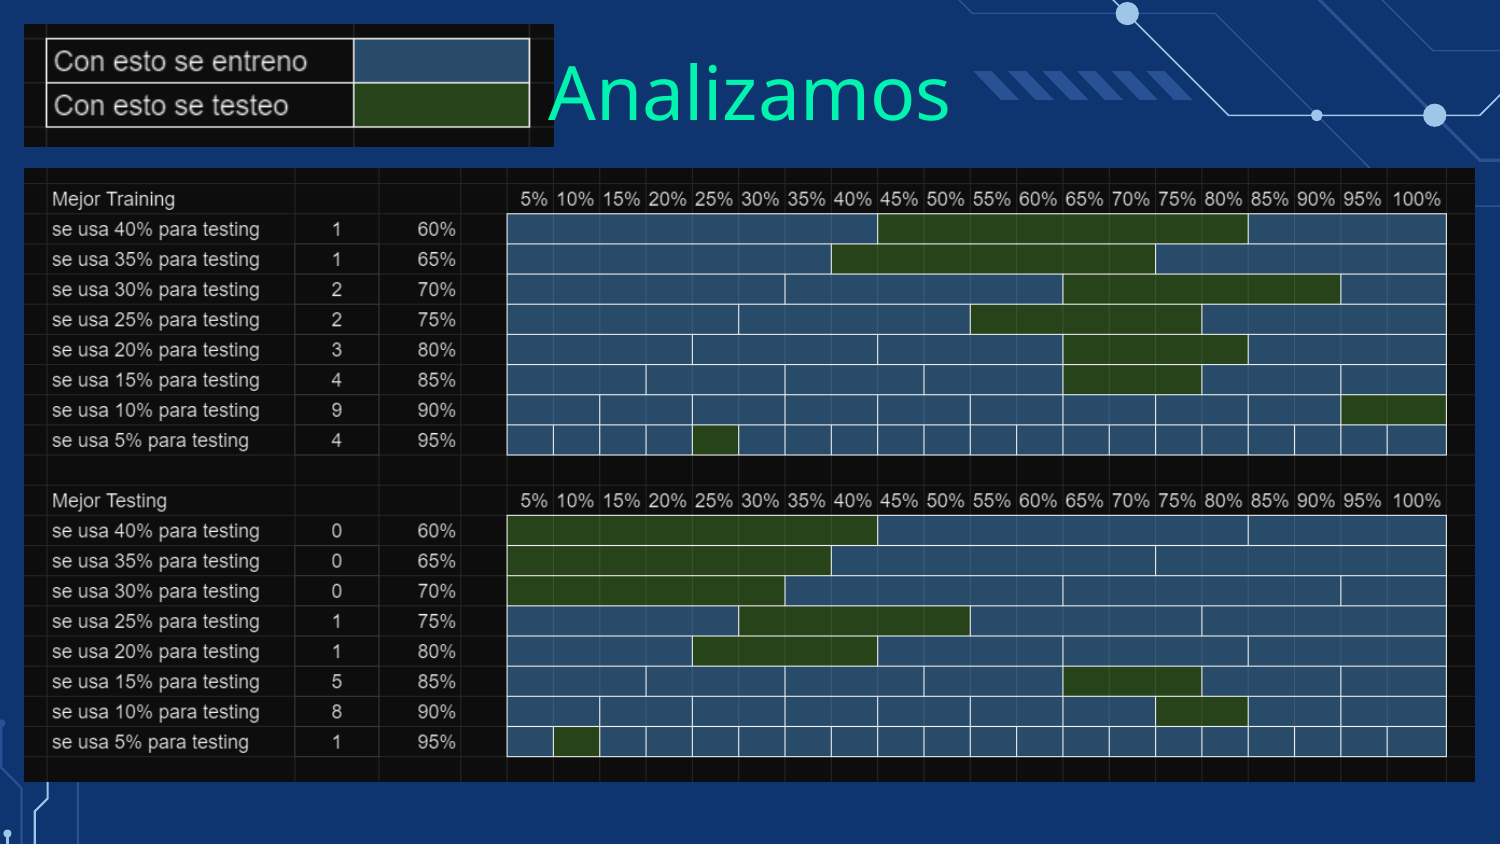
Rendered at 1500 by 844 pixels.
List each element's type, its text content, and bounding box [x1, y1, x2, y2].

title Analizamos [557, 45, 1382, 126]
picture [24, 168, 1476, 783]
picture [24, 24, 554, 148]
